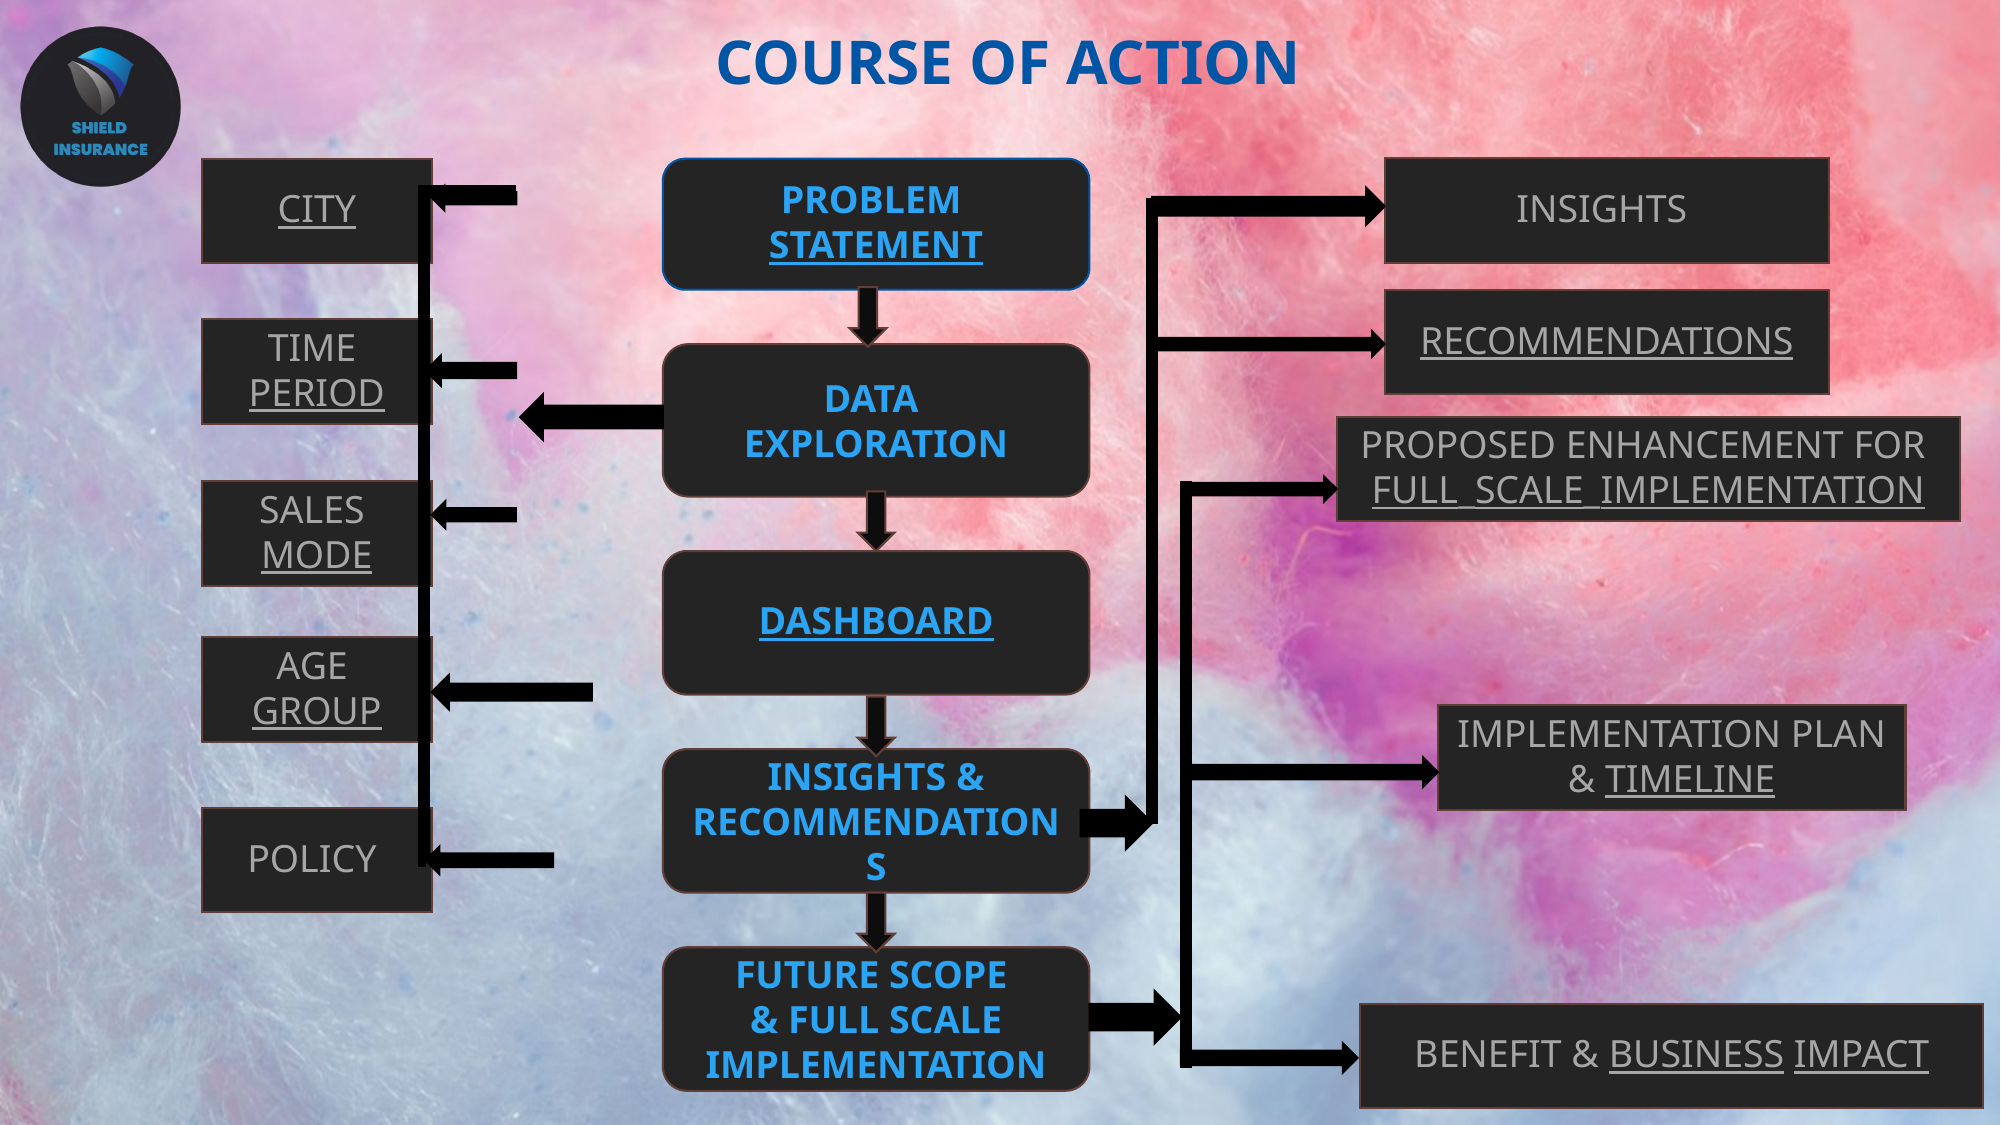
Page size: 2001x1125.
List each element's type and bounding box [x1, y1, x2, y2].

picture [12, 19, 188, 194]
list [0, 0, 2000, 1125]
text_box [200, 507, 870, 545]
